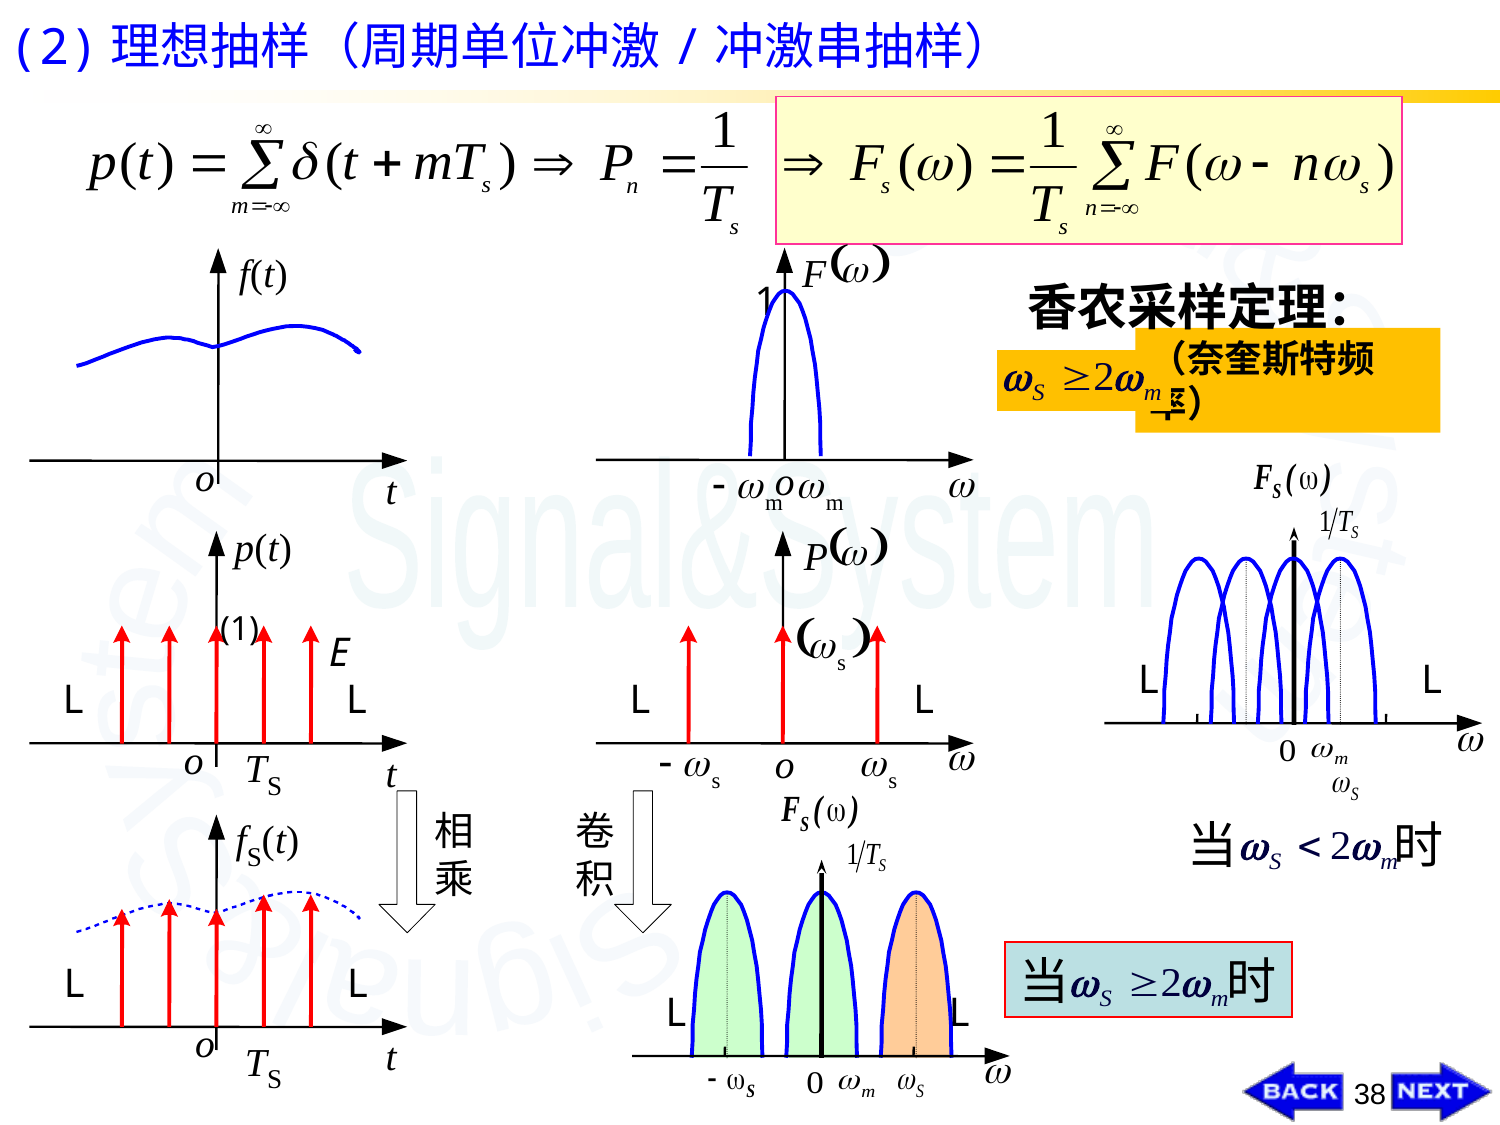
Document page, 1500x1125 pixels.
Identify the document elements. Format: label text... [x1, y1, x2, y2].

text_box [76, 109, 521, 223]
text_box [575, 790, 626, 933]
text_box (2)理想抽样（周期单位冲激/冲激串抽样） [0, 7, 1282, 82]
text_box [996, 349, 1171, 411]
text_box 香农采样定理： [1012, 267, 1393, 343]
picture [1235, 1059, 1353, 1125]
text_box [29, 521, 408, 802]
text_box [29, 813, 408, 1095]
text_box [526, 97, 755, 244]
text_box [595, 523, 974, 794]
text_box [776, 97, 1402, 244]
picture [1382, 1062, 1500, 1125]
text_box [403, 790, 475, 933]
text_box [29, 247, 408, 514]
text_box 当 时 [1015, 942, 1292, 1017]
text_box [631, 784, 1011, 1107]
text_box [1104, 452, 1483, 882]
slide_number 38 [1328, 1042, 1412, 1118]
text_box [595, 229, 974, 516]
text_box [1064, 955, 1239, 1017]
text_box （奈奎斯特频率） [1135, 327, 1441, 433]
